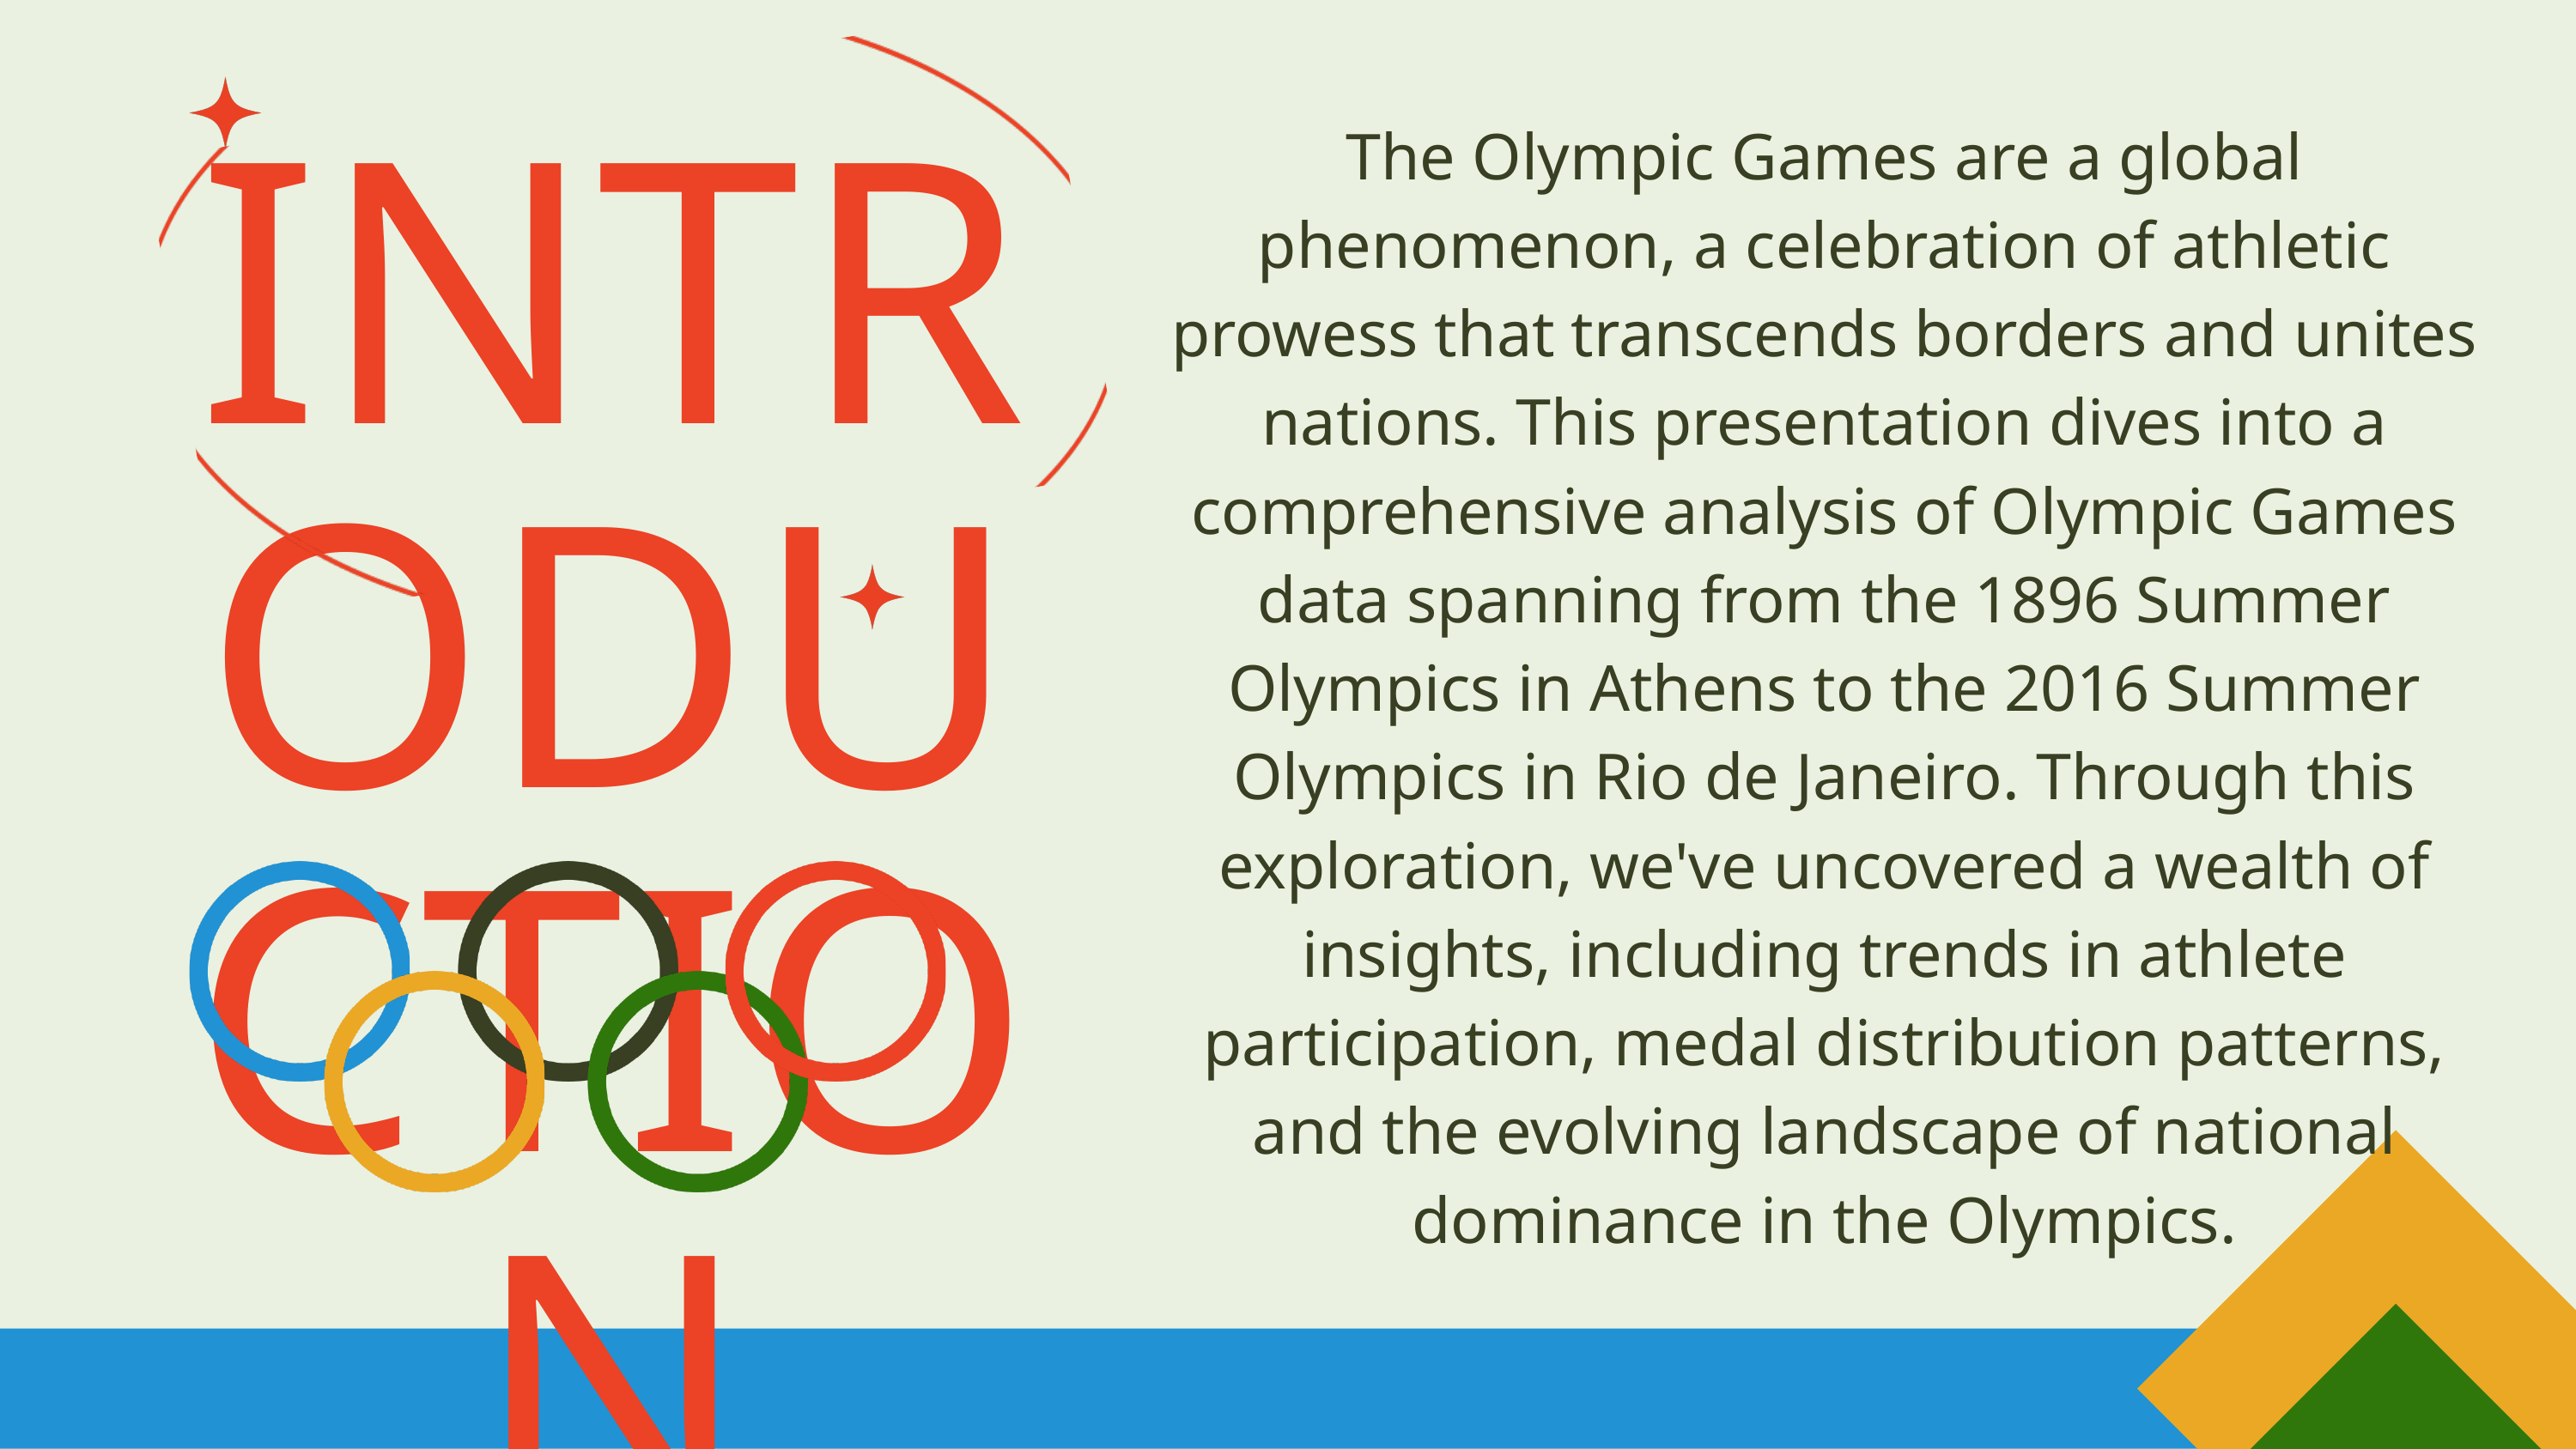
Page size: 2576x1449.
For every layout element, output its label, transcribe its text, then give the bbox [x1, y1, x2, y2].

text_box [0, 1328, 2132, 1449]
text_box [2190, 1303, 2576, 1449]
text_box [189, 860, 946, 1192]
text_box The Olympic Games are a global phenomenon, a celebration of athletic prowess that transcends borders and unites nations. This presentation dives into a comprehensive analysis of Olympic Games data spanning from the 1896 Summer Olympics in Athens to the 2016 Summer Olympics in Rio de Janeiro. Through this exploration, we've uncovered a wealth of insights, including trends in athlete participation, medal distribution patterns, and the evolving landscape of national dominance in the Olympics. [1161, 103, 2488, 1325]
text_box [144, 3, 1121, 630]
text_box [2136, 1130, 2576, 1449]
text_box [189, 76, 262, 149]
text_box INTRODUCTION [131, 131, 1093, 1325]
text_box [840, 564, 905, 630]
